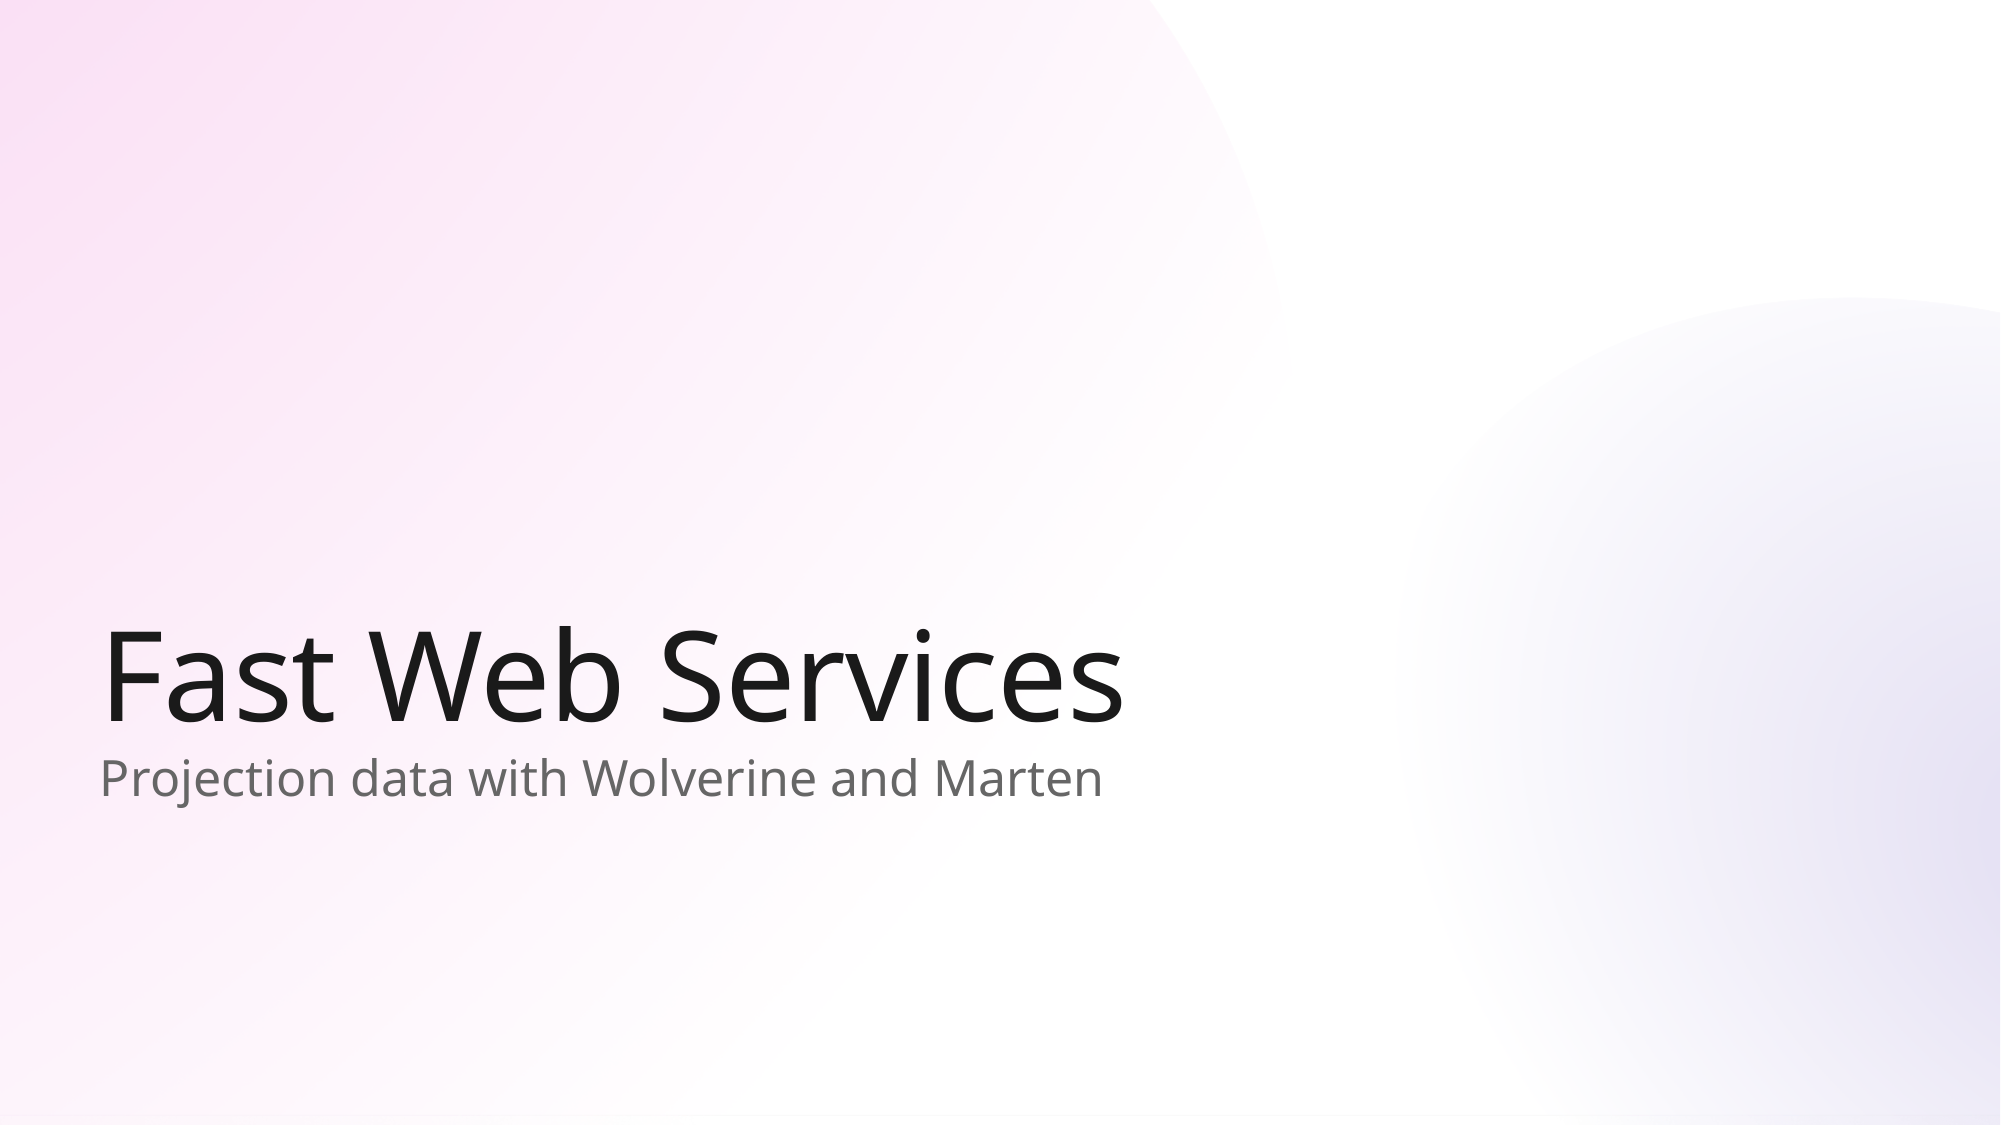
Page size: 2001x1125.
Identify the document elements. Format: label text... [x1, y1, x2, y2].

list Projection data with Wolverine and Marten [99, 752, 1657, 999]
picture [0, 0, 2001, 1125]
title Fast Web Services [99, 280, 1657, 749]
